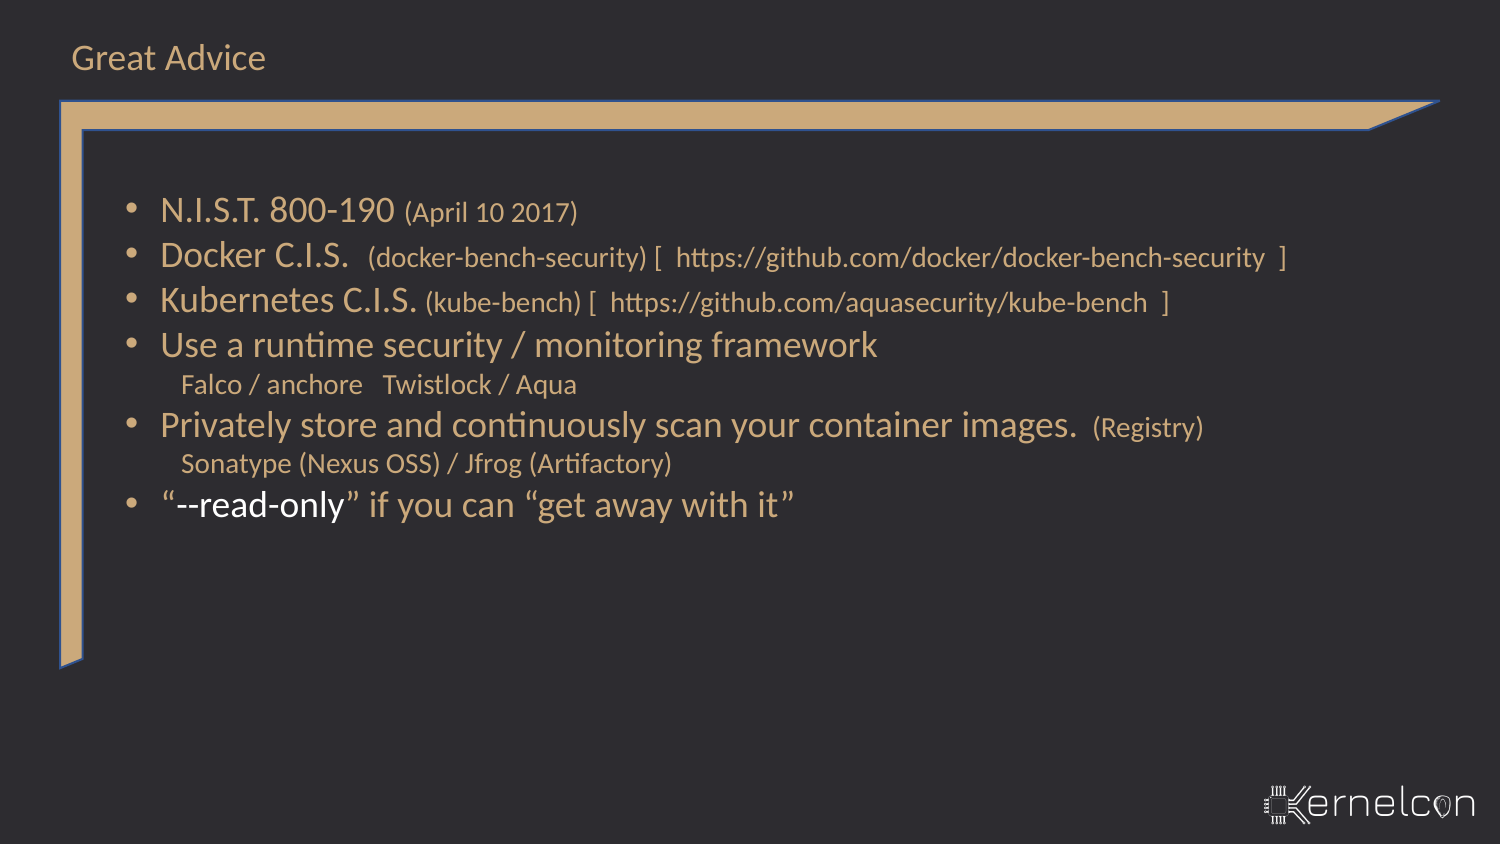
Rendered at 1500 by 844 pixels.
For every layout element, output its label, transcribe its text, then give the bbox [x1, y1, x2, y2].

text_box N.I.S.T. 800-190 (April 10 2017) Docker C.I.S. (docker-bench-security) [ https://github.com/docker/docker-bench-security ] Kubernetes C.I.S. (kube-bench) [ https://github.com/aquasecurity/kube-bench ] Use a runtime security / monitoring framework Falco / anchore Twistlock / Aqua Privately store and continuously scan your container images. (Registry) Sonatype (Nexus OSS) / Jfrog (Artifactory) “--read-only” if you can “get away with it” [113, 179, 1387, 532]
text_box Great Advice [60, 27, 280, 85]
text_box [60, 100, 1440, 669]
picture [1260, 782, 1478, 828]
